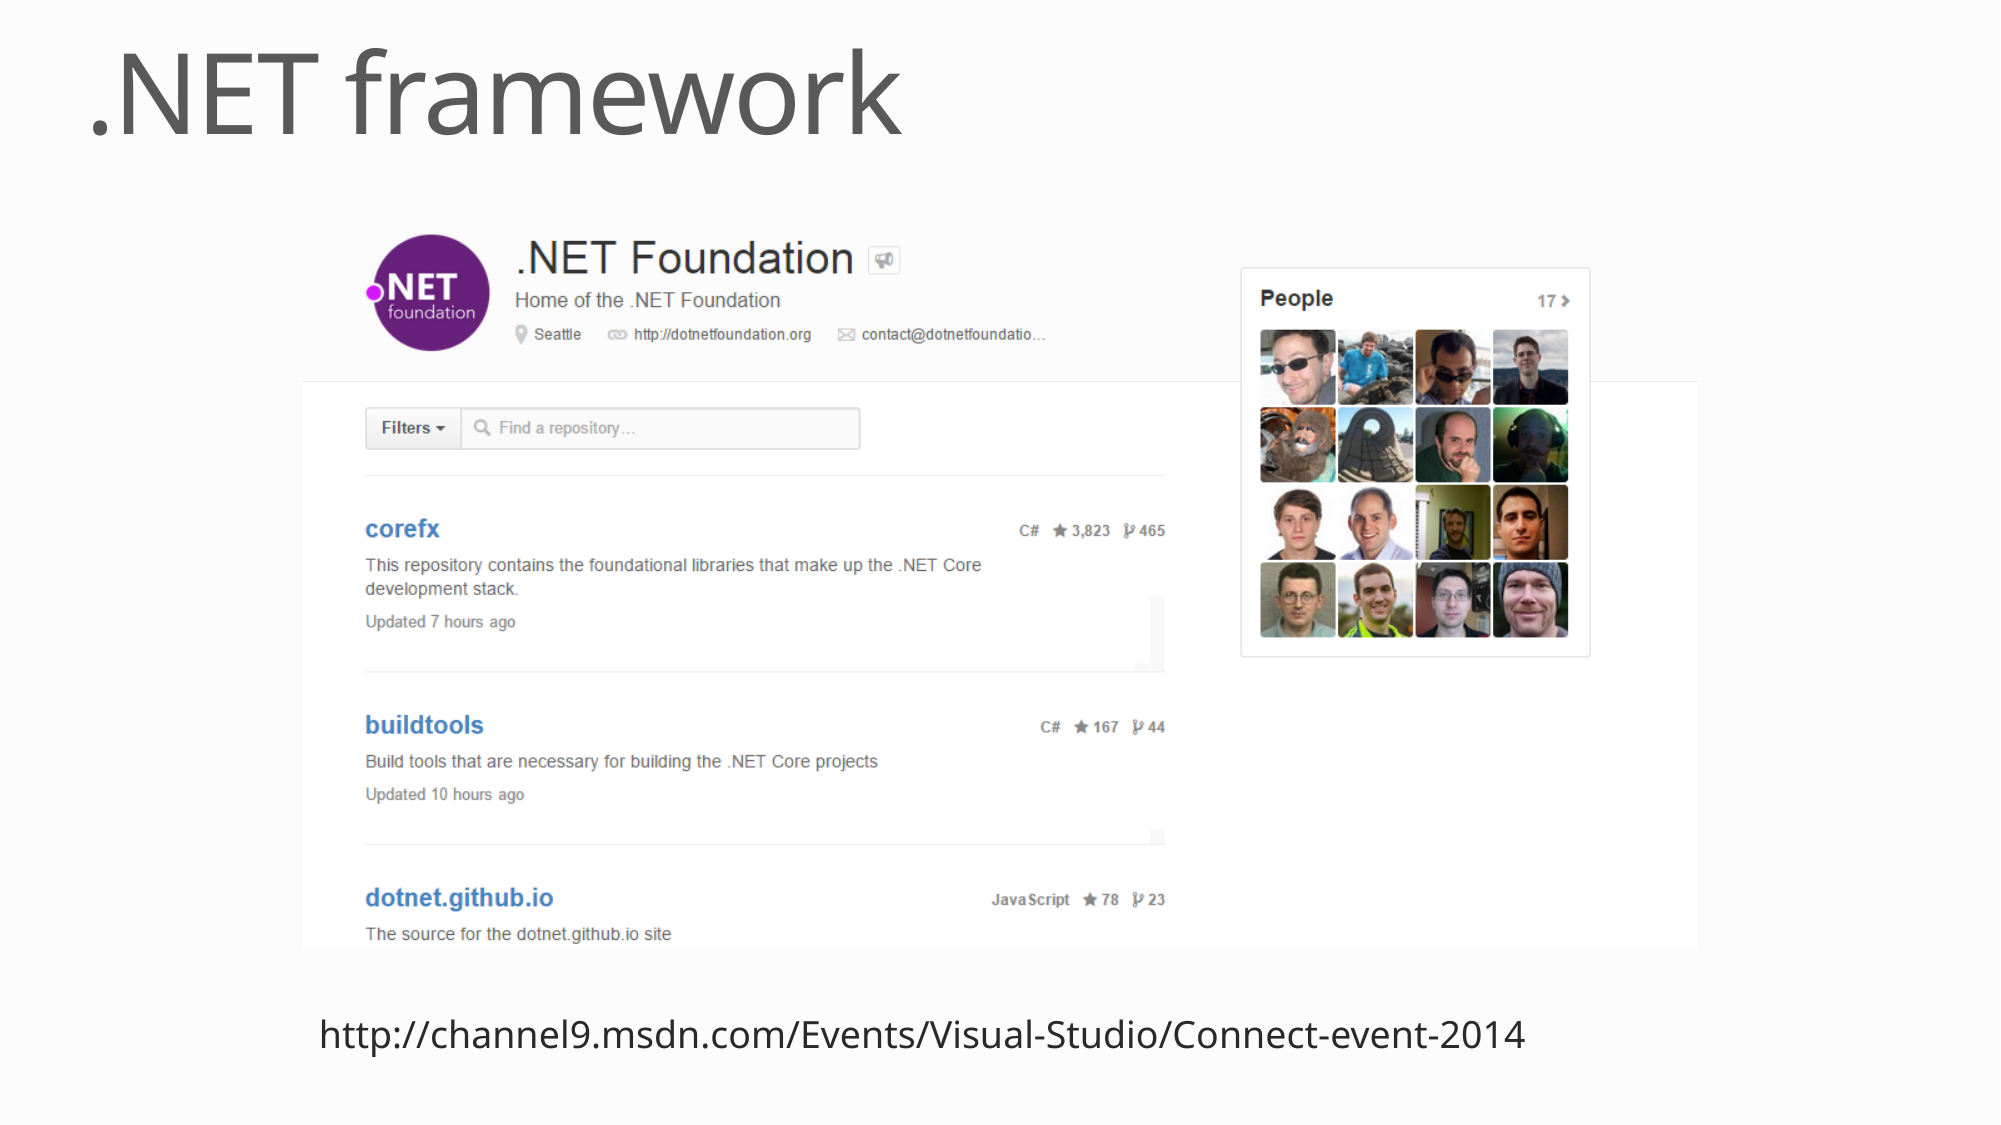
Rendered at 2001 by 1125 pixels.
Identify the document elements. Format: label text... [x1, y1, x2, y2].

text_box http://channel9.msdn.com/Events/Visual-Studio/Connect-event-2014 [304, 1003, 1816, 1064]
picture [303, 211, 1697, 949]
title .NET framework [85, 37, 1915, 161]
